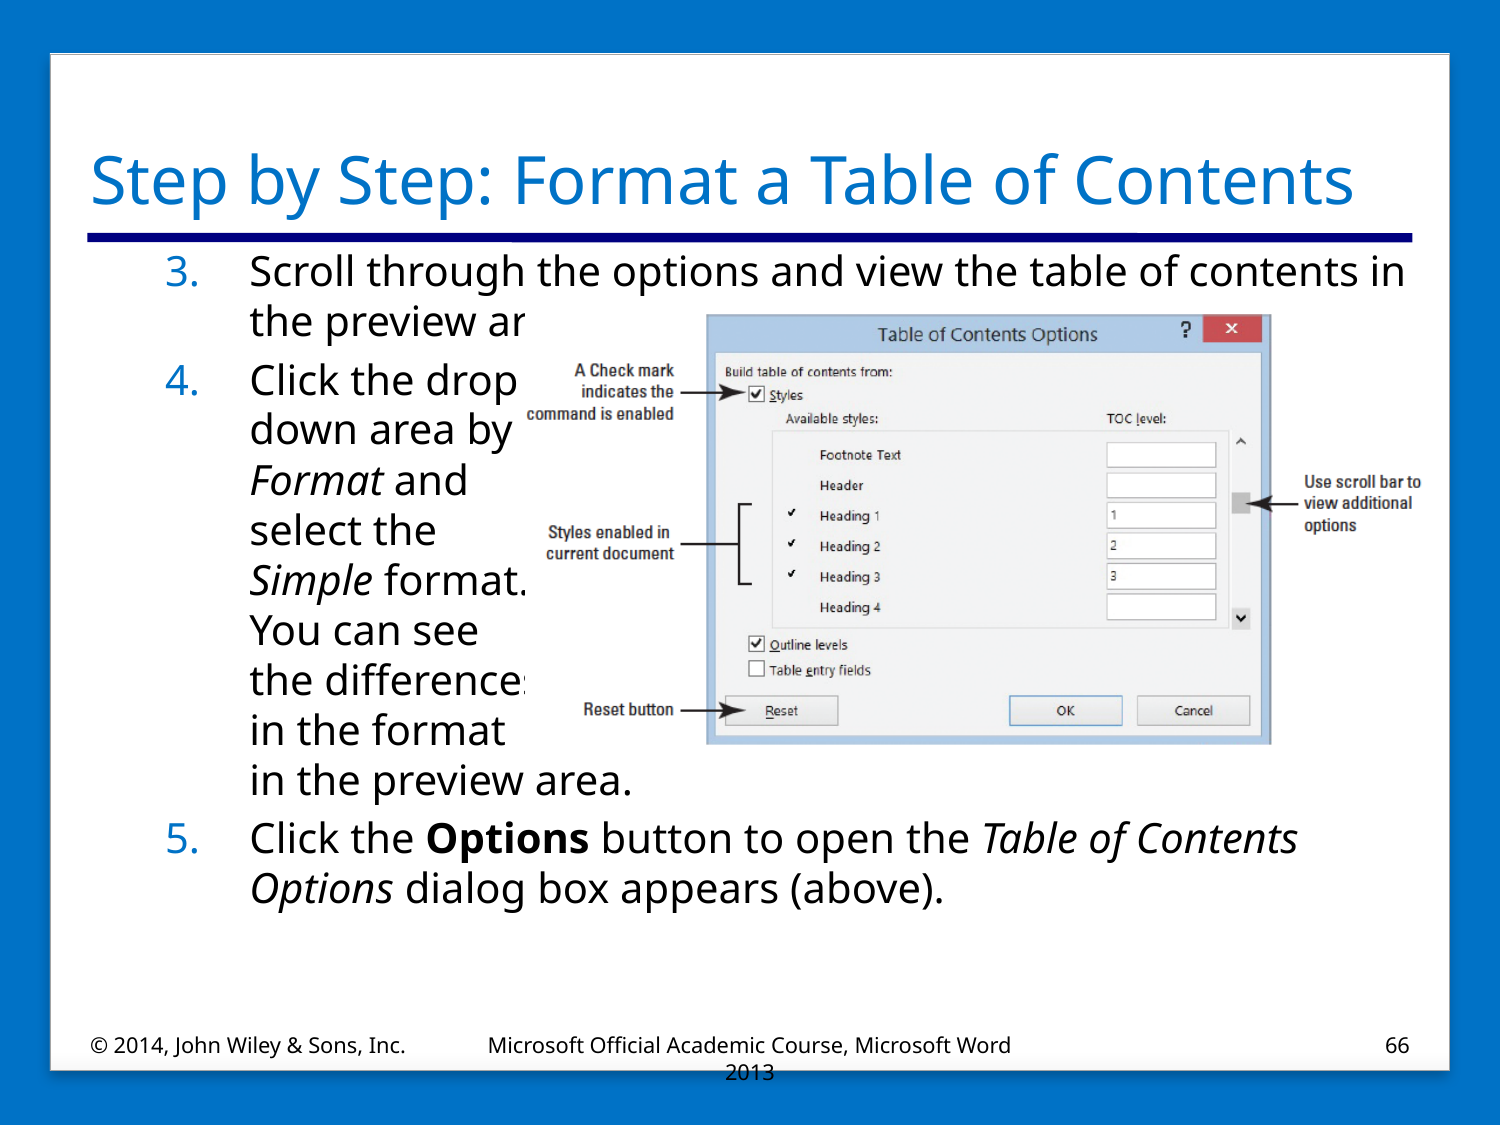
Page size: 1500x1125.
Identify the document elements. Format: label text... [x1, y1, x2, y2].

slide_number © 2014, John Wiley & Sons, Inc. [74, 1024, 426, 1103]
list Scroll through the options and view the table of contents in the preview area. Click the drop down area by Format and select the Simple format. You can see the differences in the format in the preview area. Click the Options button to open the Table of Contents Options dialog box appears (above). [75, 237, 1425, 1063]
title Step by Step: Format a Table of Contents [74, 74, 1426, 226]
footer Microsoft Official Academic Course, Microsoft Word 2013 [449, 1024, 1051, 1103]
picture [524, 299, 1433, 760]
slide_number 66 [1074, 1024, 1426, 1103]
